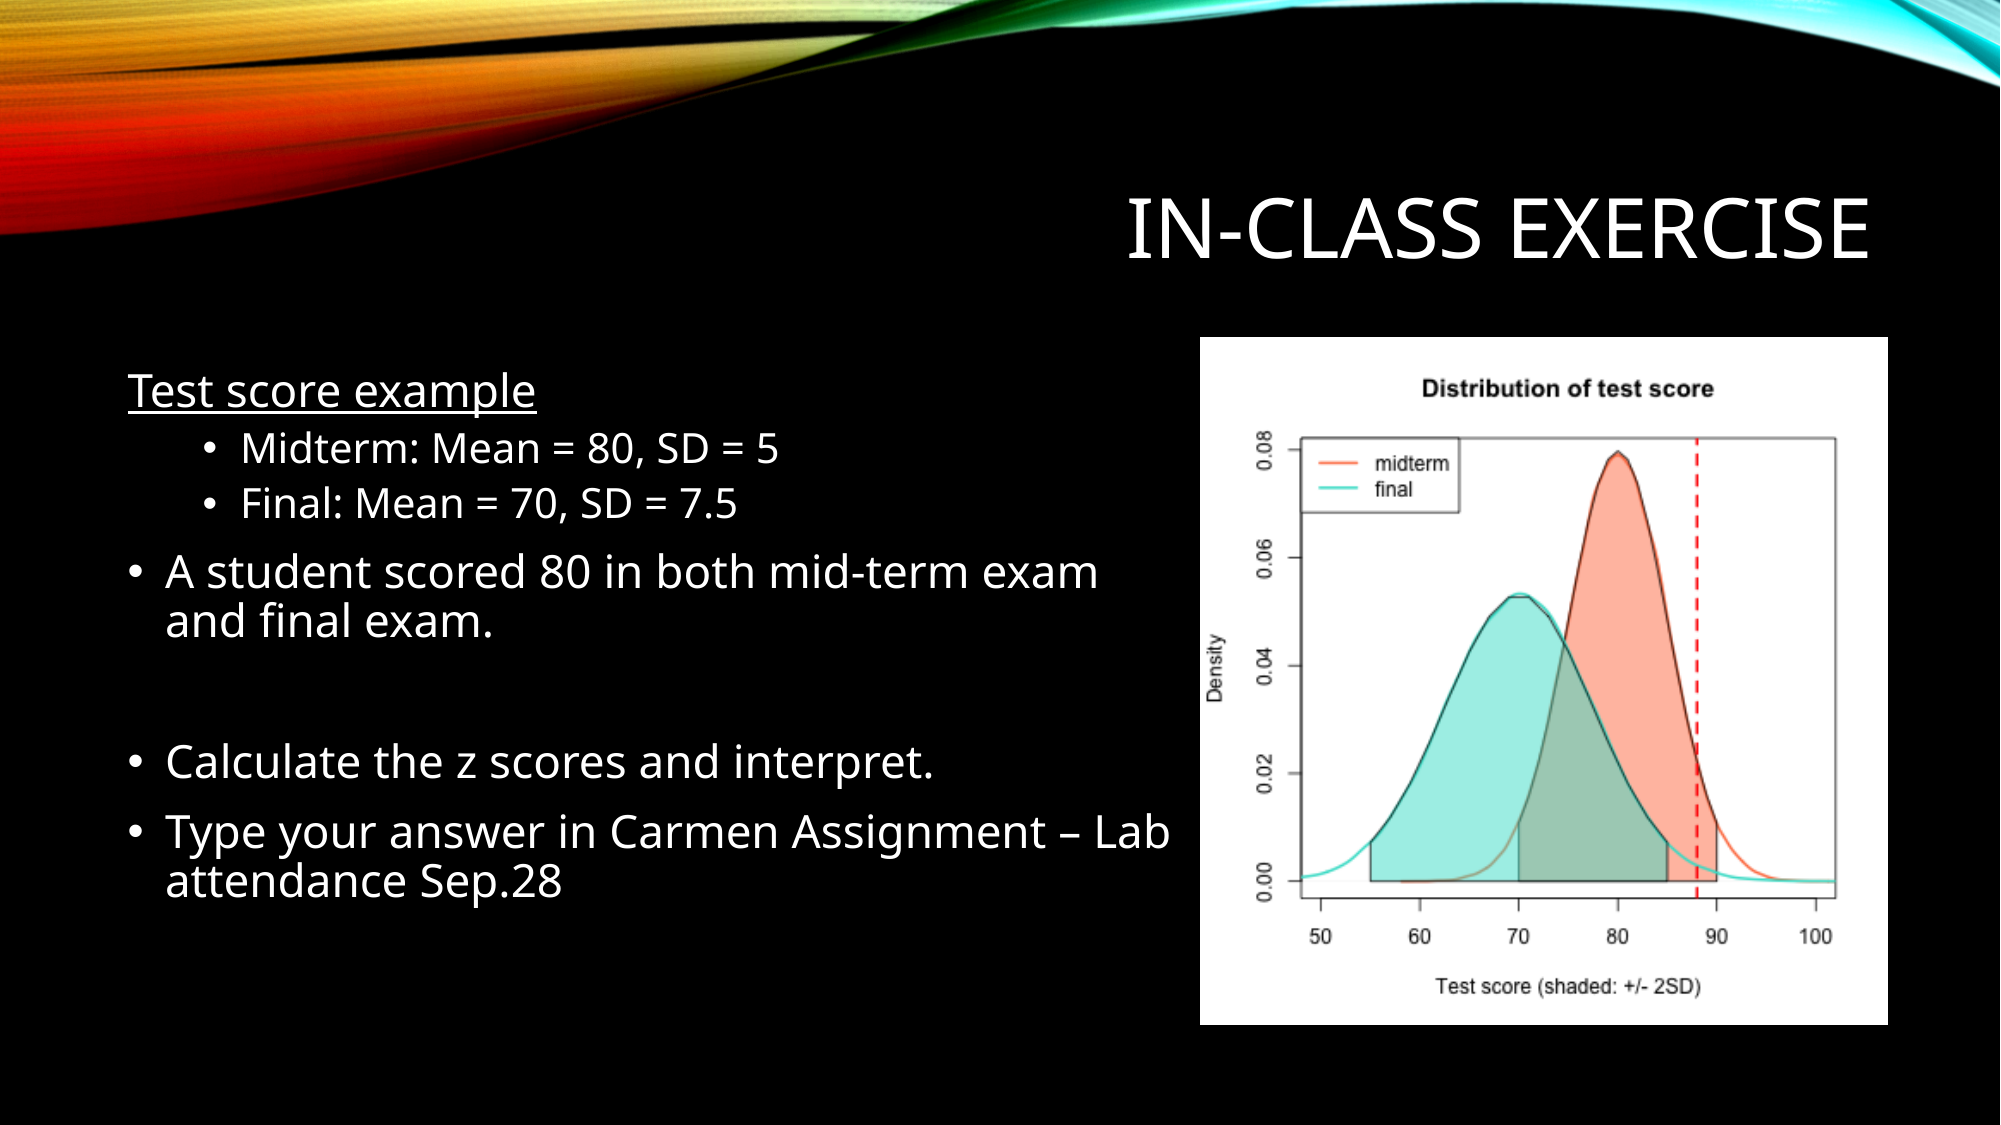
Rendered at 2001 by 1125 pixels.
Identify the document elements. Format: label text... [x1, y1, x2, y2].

picture [1199, 337, 1888, 1026]
title In-class exercise [112, 125, 1888, 338]
picture [0, 0, 2000, 237]
list Test score example Midterm: Mean = 80, SD = 5 Final: Mean = 70, SD = 7.5 A student scored 80 in both mid-term exam and final exam. Calculate the z scores and interpret. Type your answer in Carmen Assignment – Lab attendance Sep.28 [112, 360, 1188, 1021]
